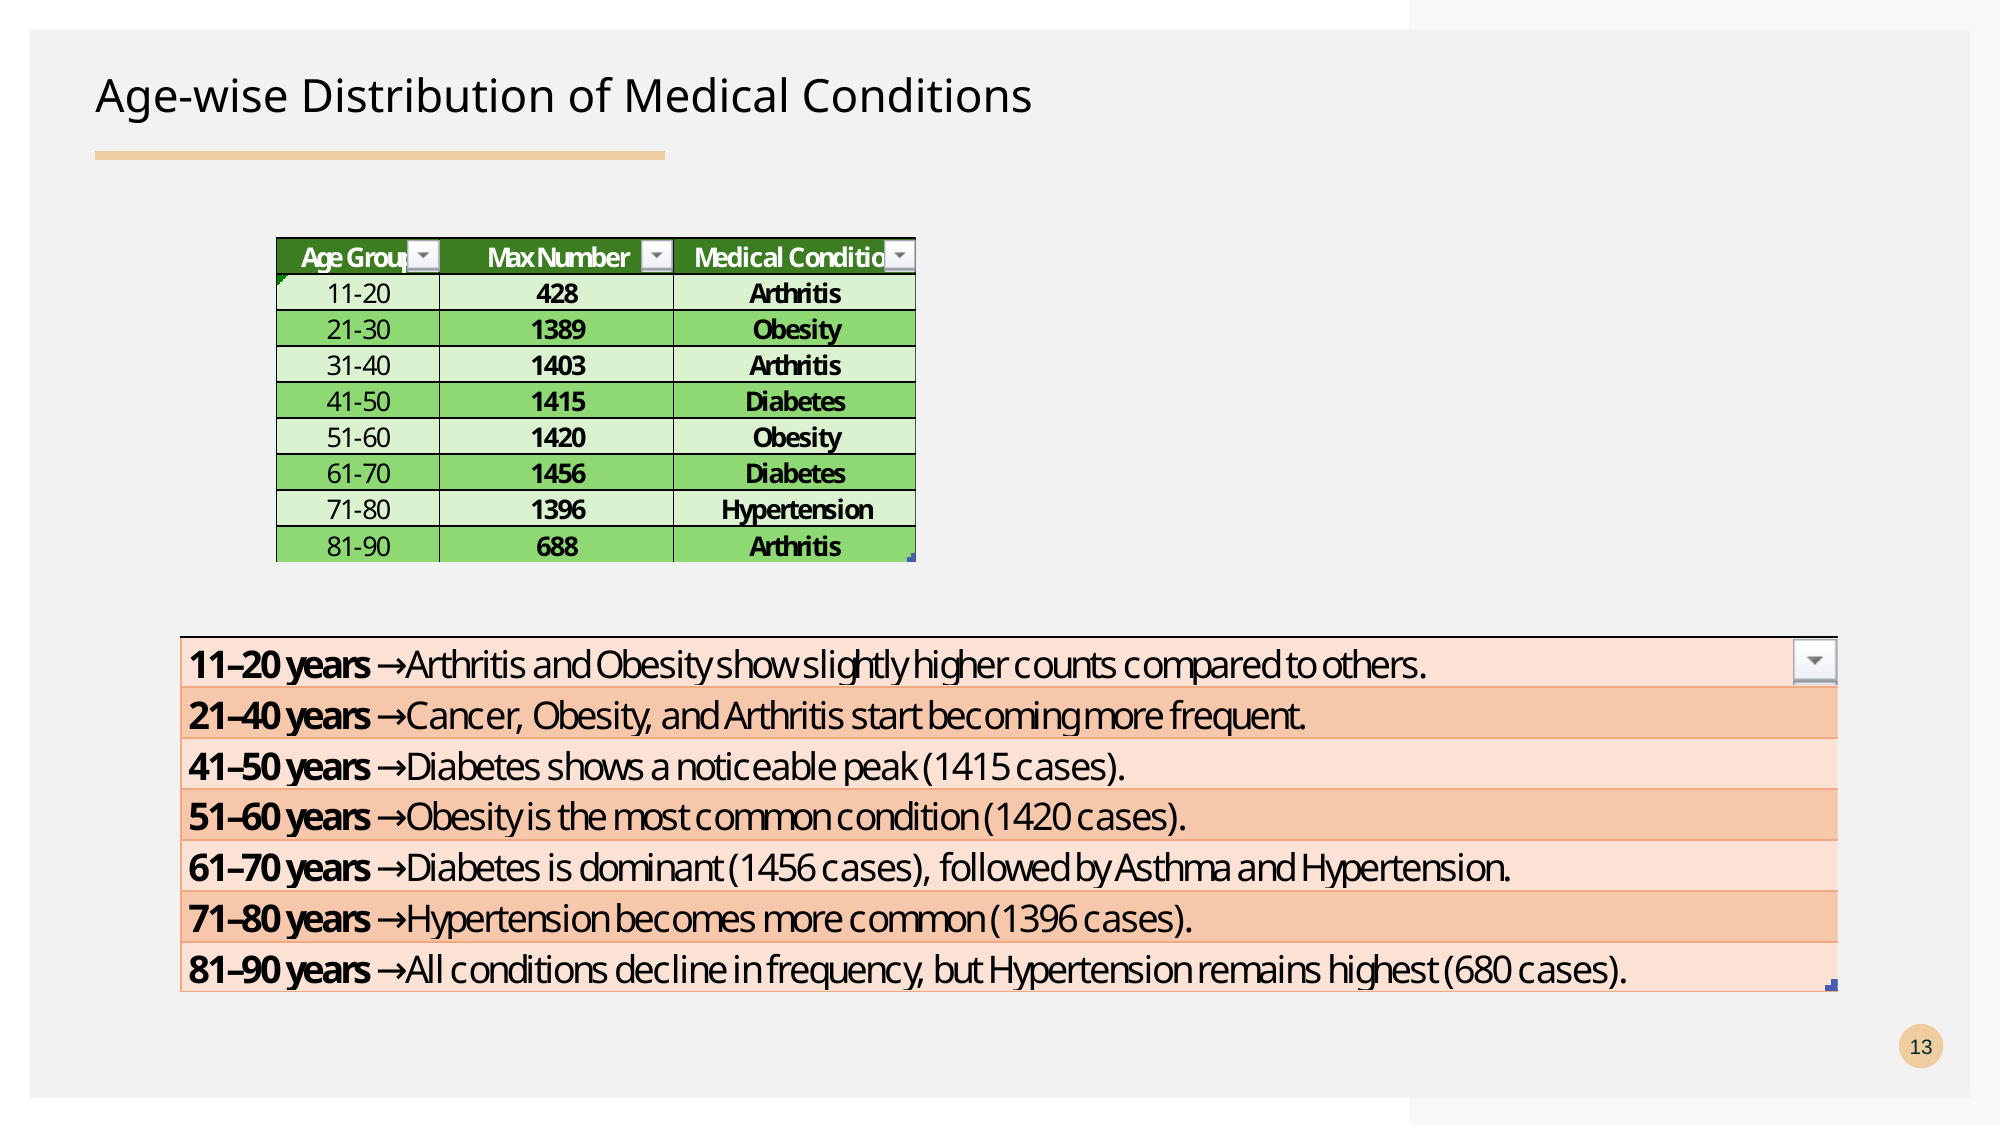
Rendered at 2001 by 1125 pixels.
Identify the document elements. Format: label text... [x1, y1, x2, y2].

picture [179, 635, 1840, 994]
list Age-wise Distribution of Medical Conditions [95, 66, 1336, 126]
picture [275, 237, 918, 564]
slide_number 13 [1898, 1023, 1944, 1069]
